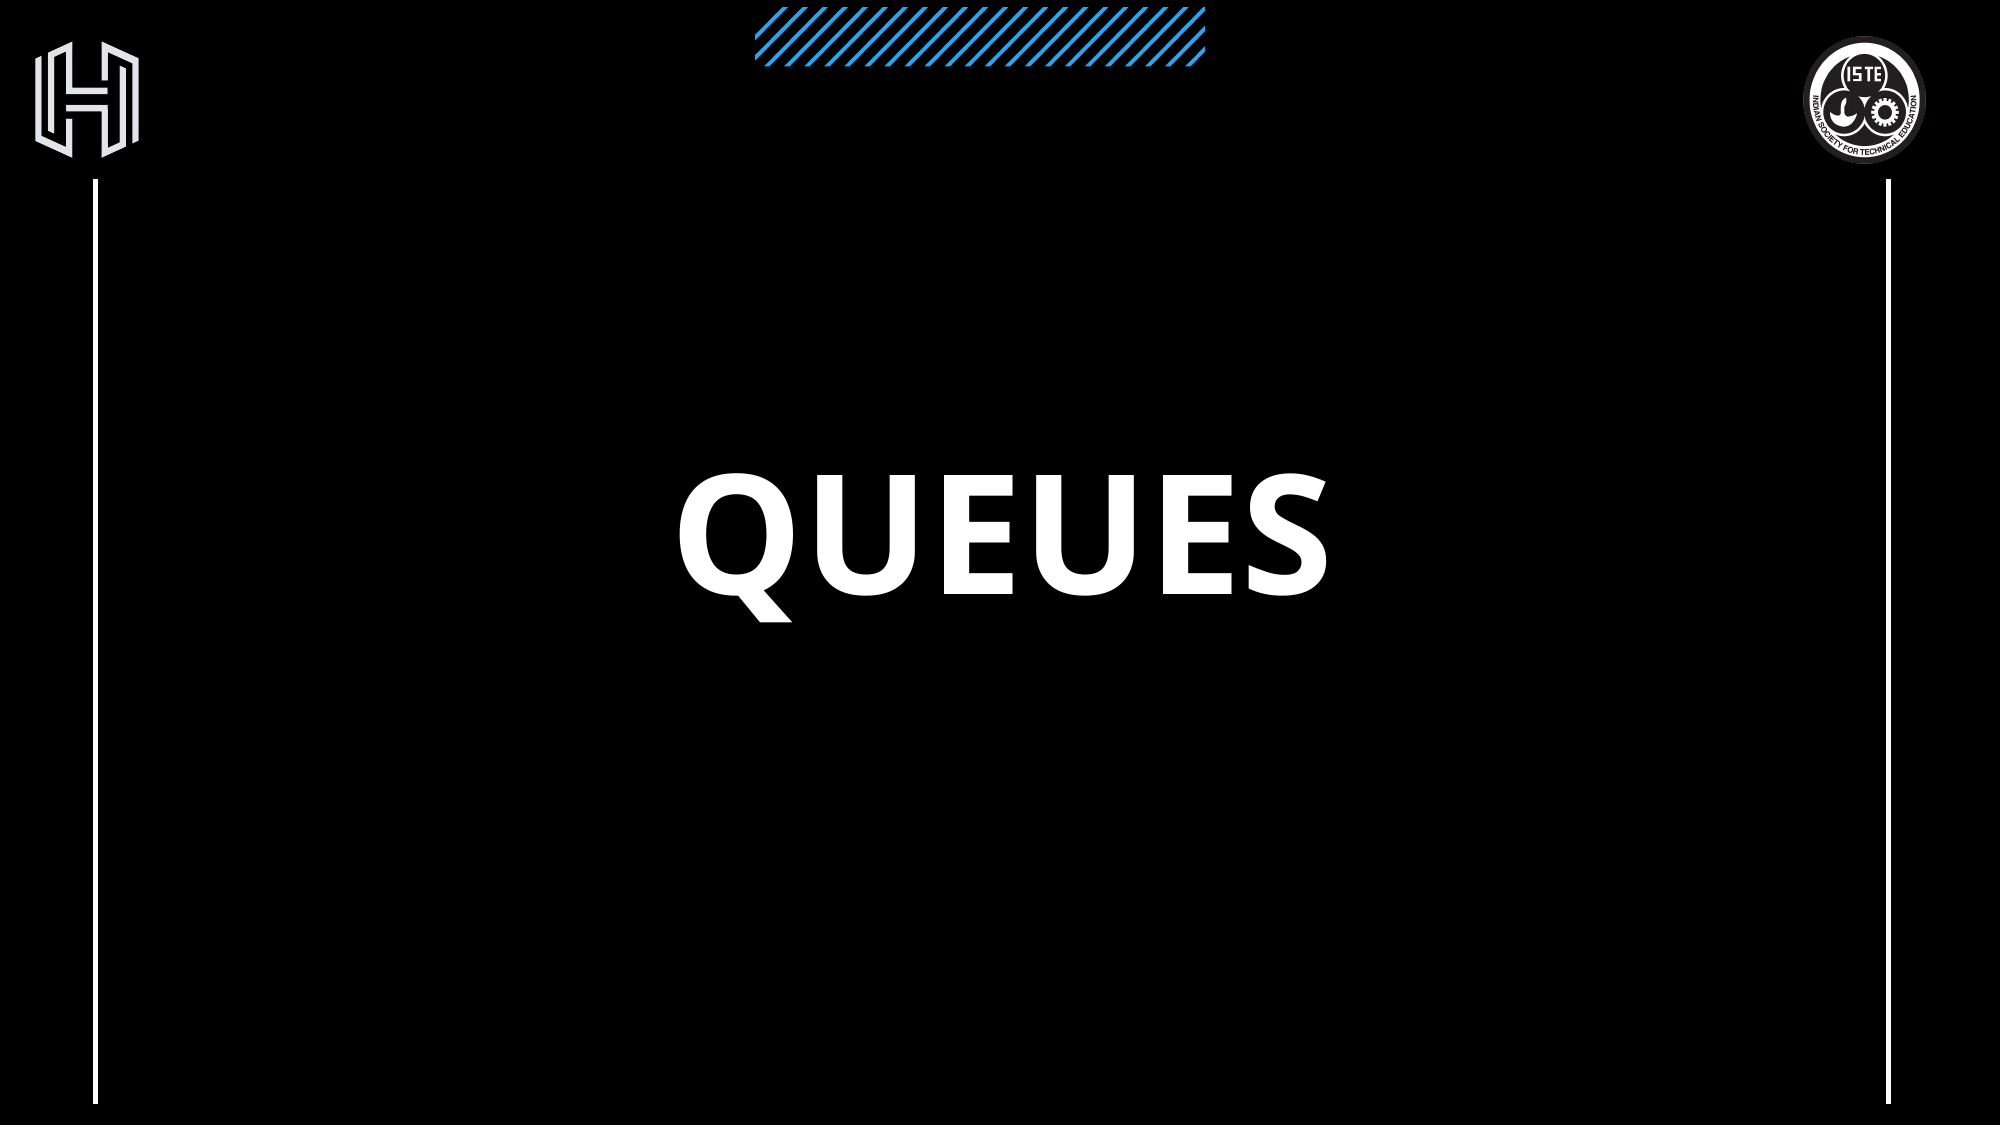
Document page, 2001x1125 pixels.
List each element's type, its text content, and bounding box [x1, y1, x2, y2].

title QUEUES [148, 421, 1857, 661]
picture [1802, 36, 1926, 164]
picture [25, 36, 149, 164]
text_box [754, 7, 1206, 67]
